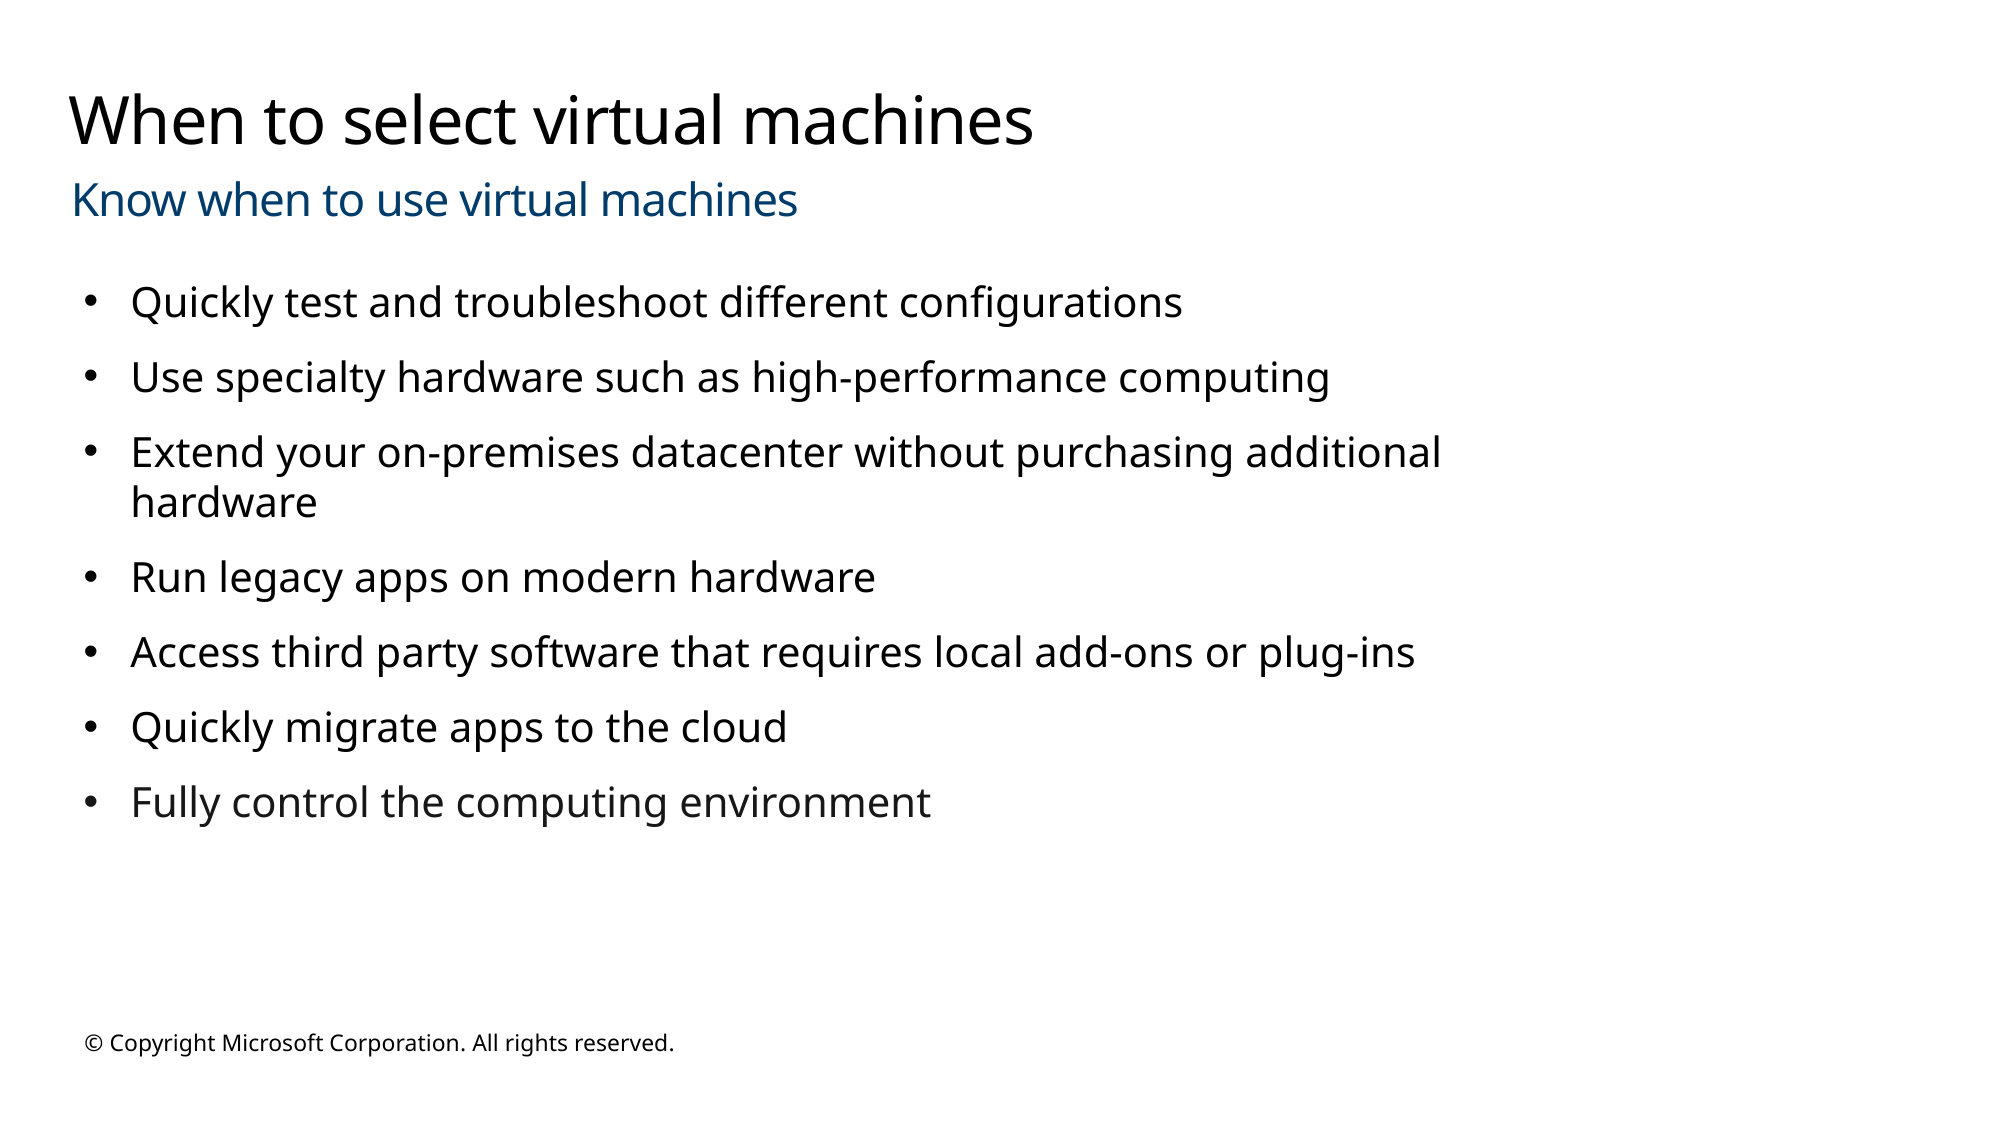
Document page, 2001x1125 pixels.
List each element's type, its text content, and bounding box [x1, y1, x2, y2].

title When to select virtual machines [68, 72, 1930, 178]
text_box Quickly test and troubleshoot different configurations Use specialty hardware such as high-performance computing Extend your on-premises datacenter without purchasing additional hardware Run legacy apps on modern hardware Access third party software that requires local add-ons or plug-ins Quickly migrate apps to the cloud Fully control the computing environment [68, 268, 1458, 833]
list Know when to use virtual machines [70, 162, 1932, 234]
